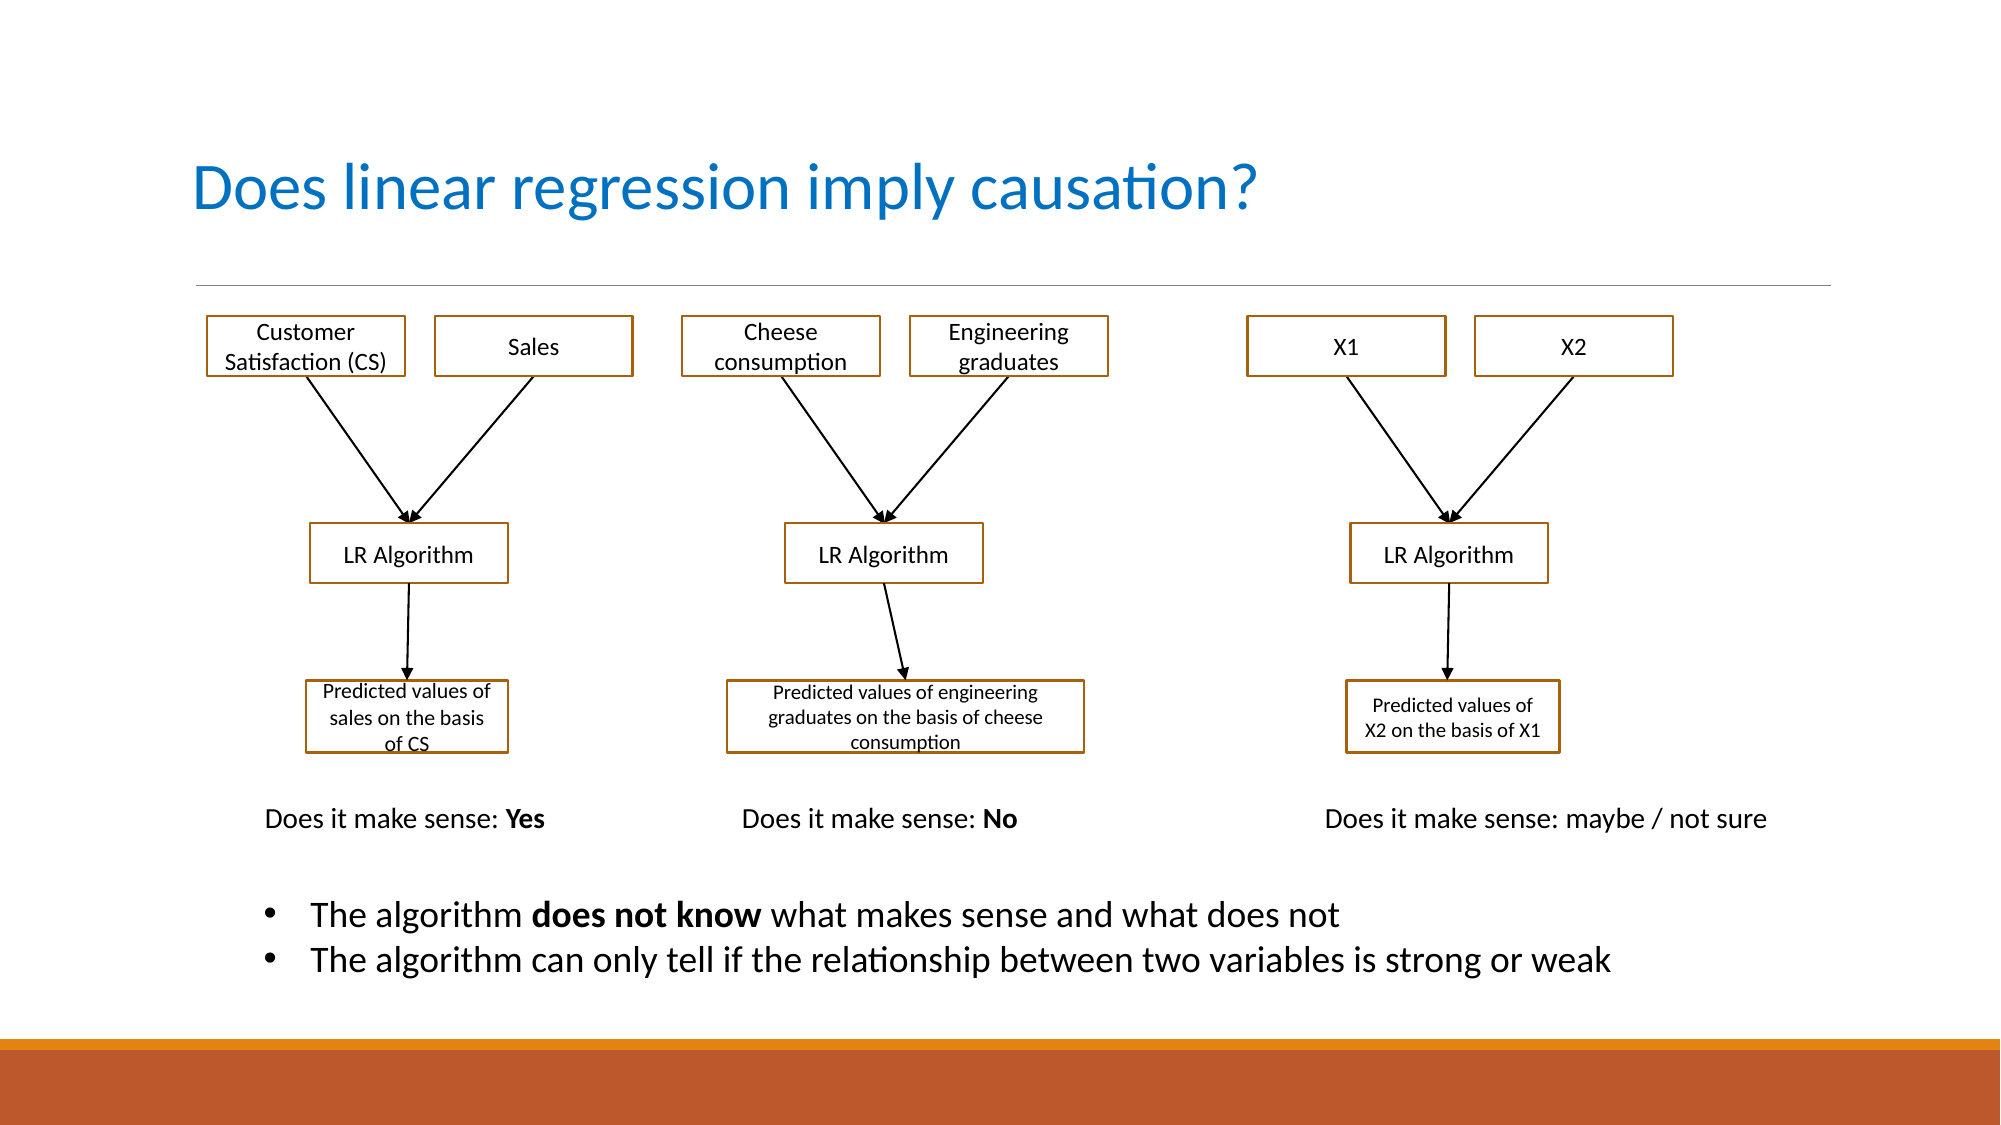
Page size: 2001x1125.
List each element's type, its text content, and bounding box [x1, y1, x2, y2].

title Does linear regression imply causation? [177, 95, 1903, 283]
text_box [206, 315, 1794, 834]
text_box The algorithm does not know what makes sense and what does not The algorithm can only tell if the relationship between two variables is strong or weak [248, 882, 1744, 1033]
